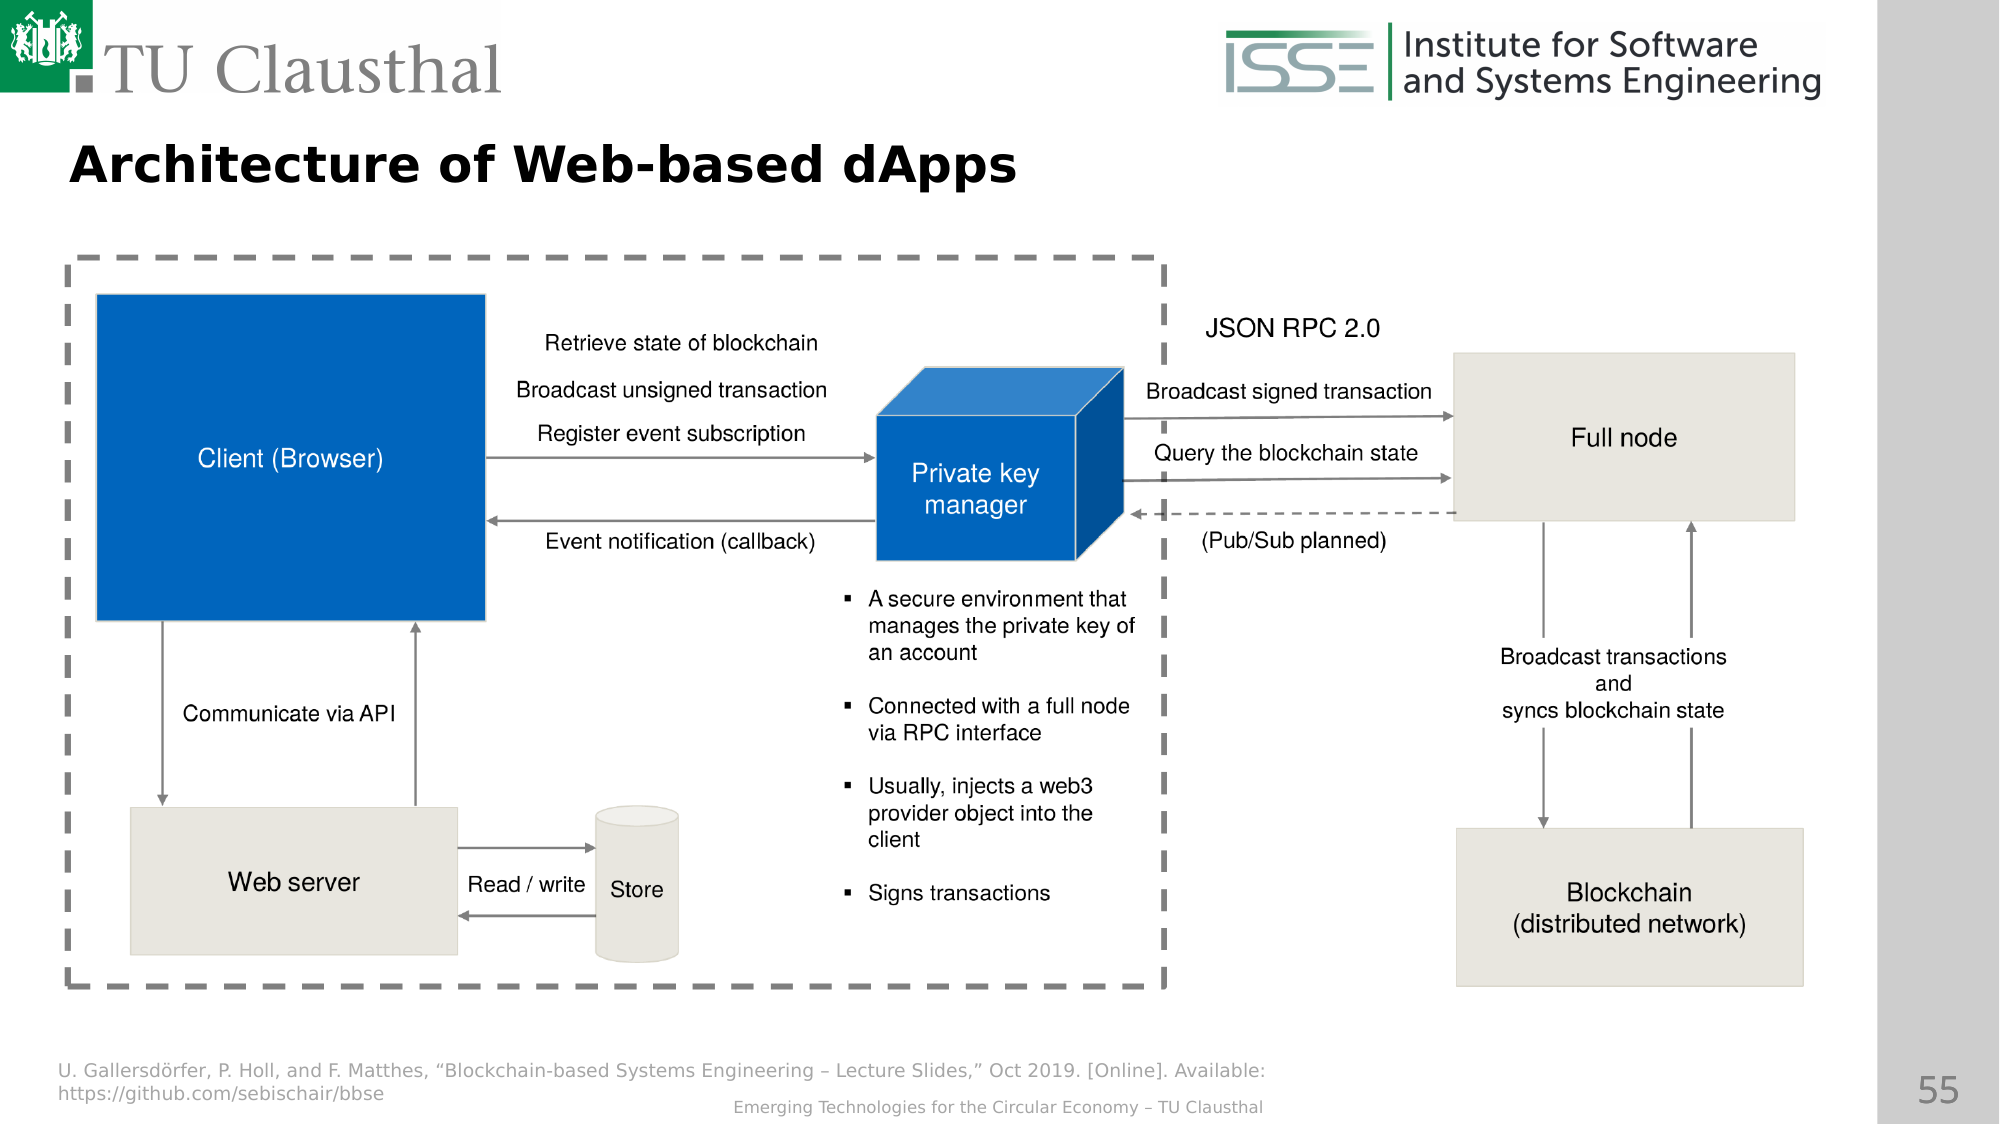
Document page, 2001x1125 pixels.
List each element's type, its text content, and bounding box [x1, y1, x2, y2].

text_box Architecture of Web-based dApps [55, 125, 1818, 208]
text_box U. Gallersdörfer, P. Holl, and F. Matthes, “Blockchain-based Systems Engineering – Lecture Slides,” Oct 2019. [Online]. Available: https://github.com/sebischair/bbse [43, 1051, 1520, 1112]
picture [1218, 22, 1826, 107]
picture [54, 241, 1818, 1001]
picture [0, 0, 501, 93]
